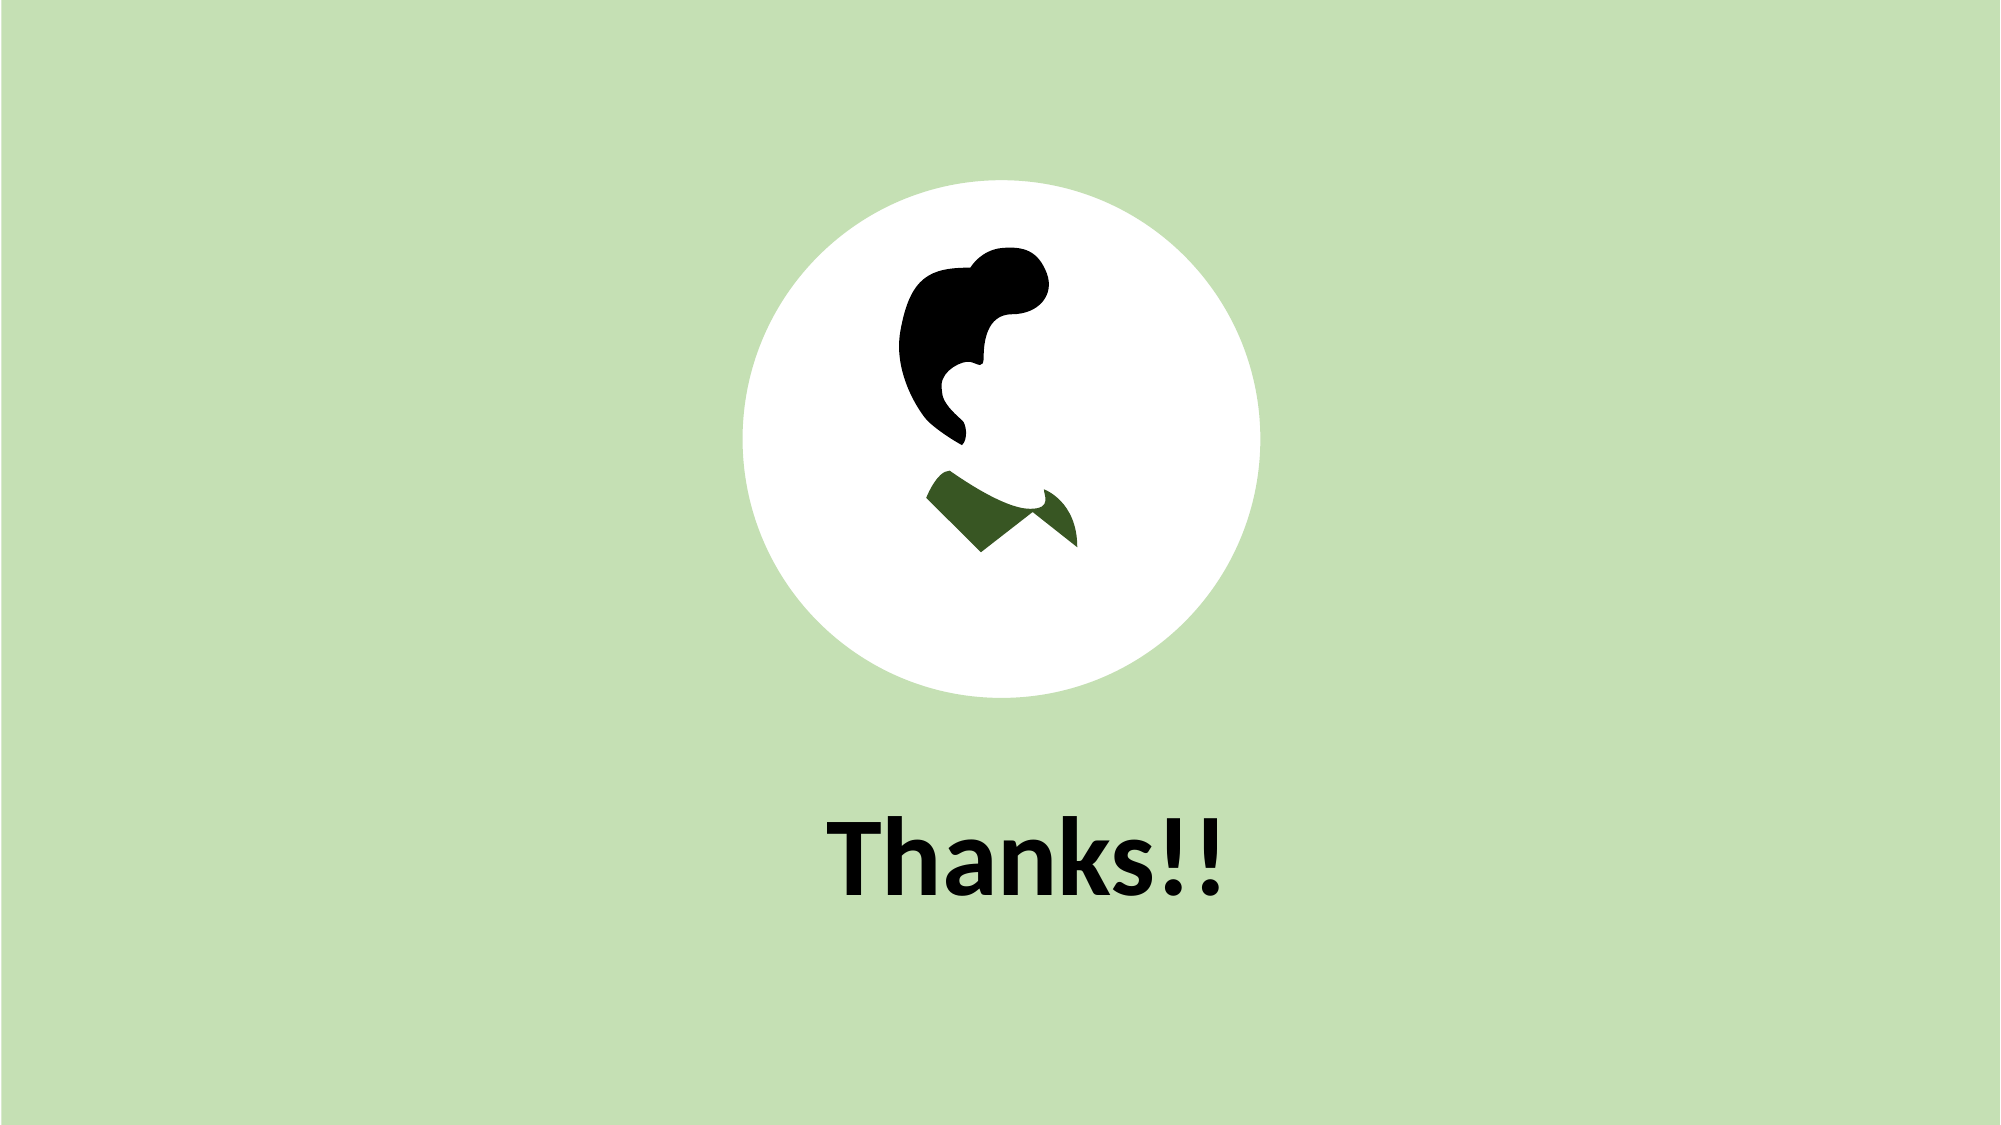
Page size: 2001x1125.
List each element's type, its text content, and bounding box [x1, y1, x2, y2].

text_box [0, 0, 2000, 1125]
text_box [926, 470, 1078, 553]
text_box [899, 247, 1049, 446]
text_box Thanks!! [429, 775, 1820, 926]
